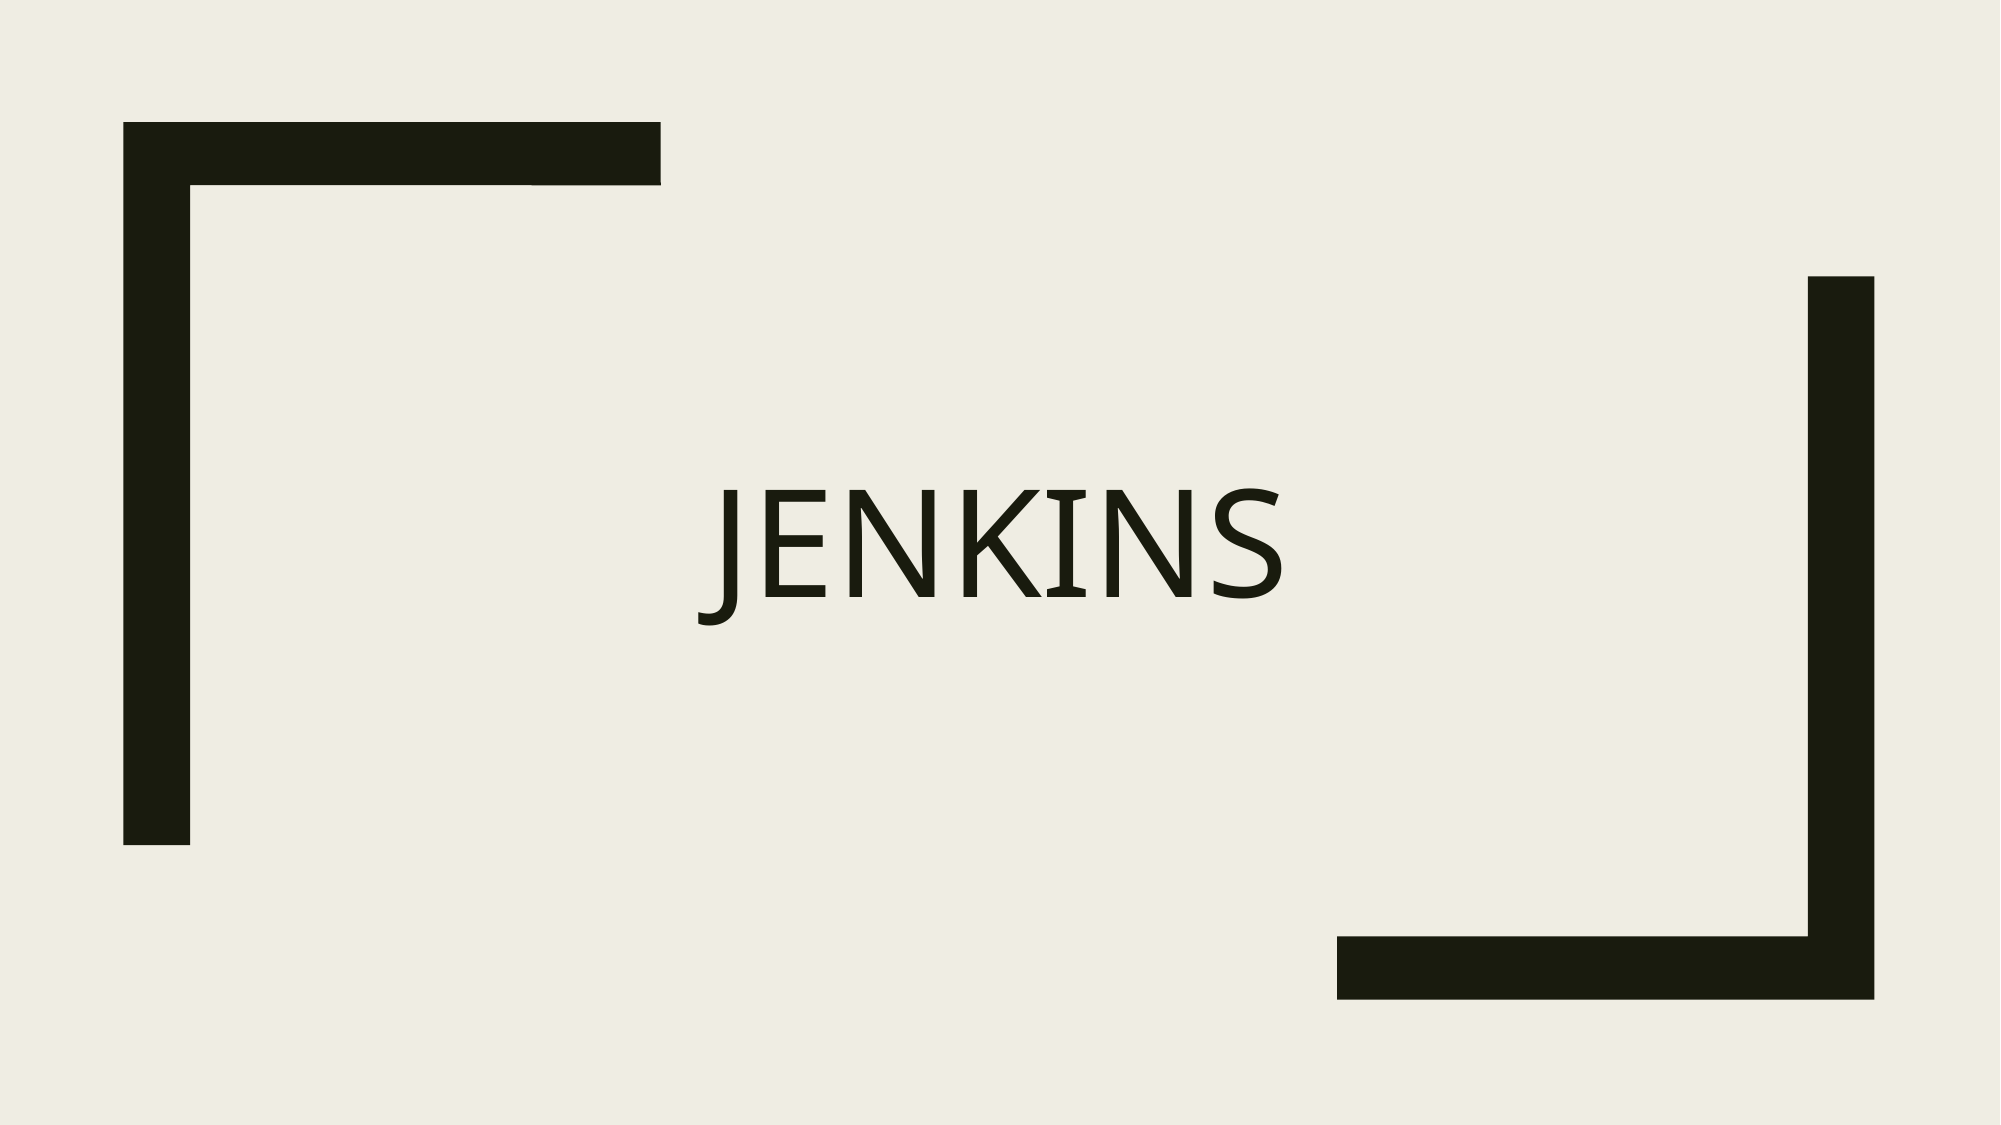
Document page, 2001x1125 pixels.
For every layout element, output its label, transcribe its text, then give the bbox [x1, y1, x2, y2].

title Jenkins [314, 293, 1686, 638]
